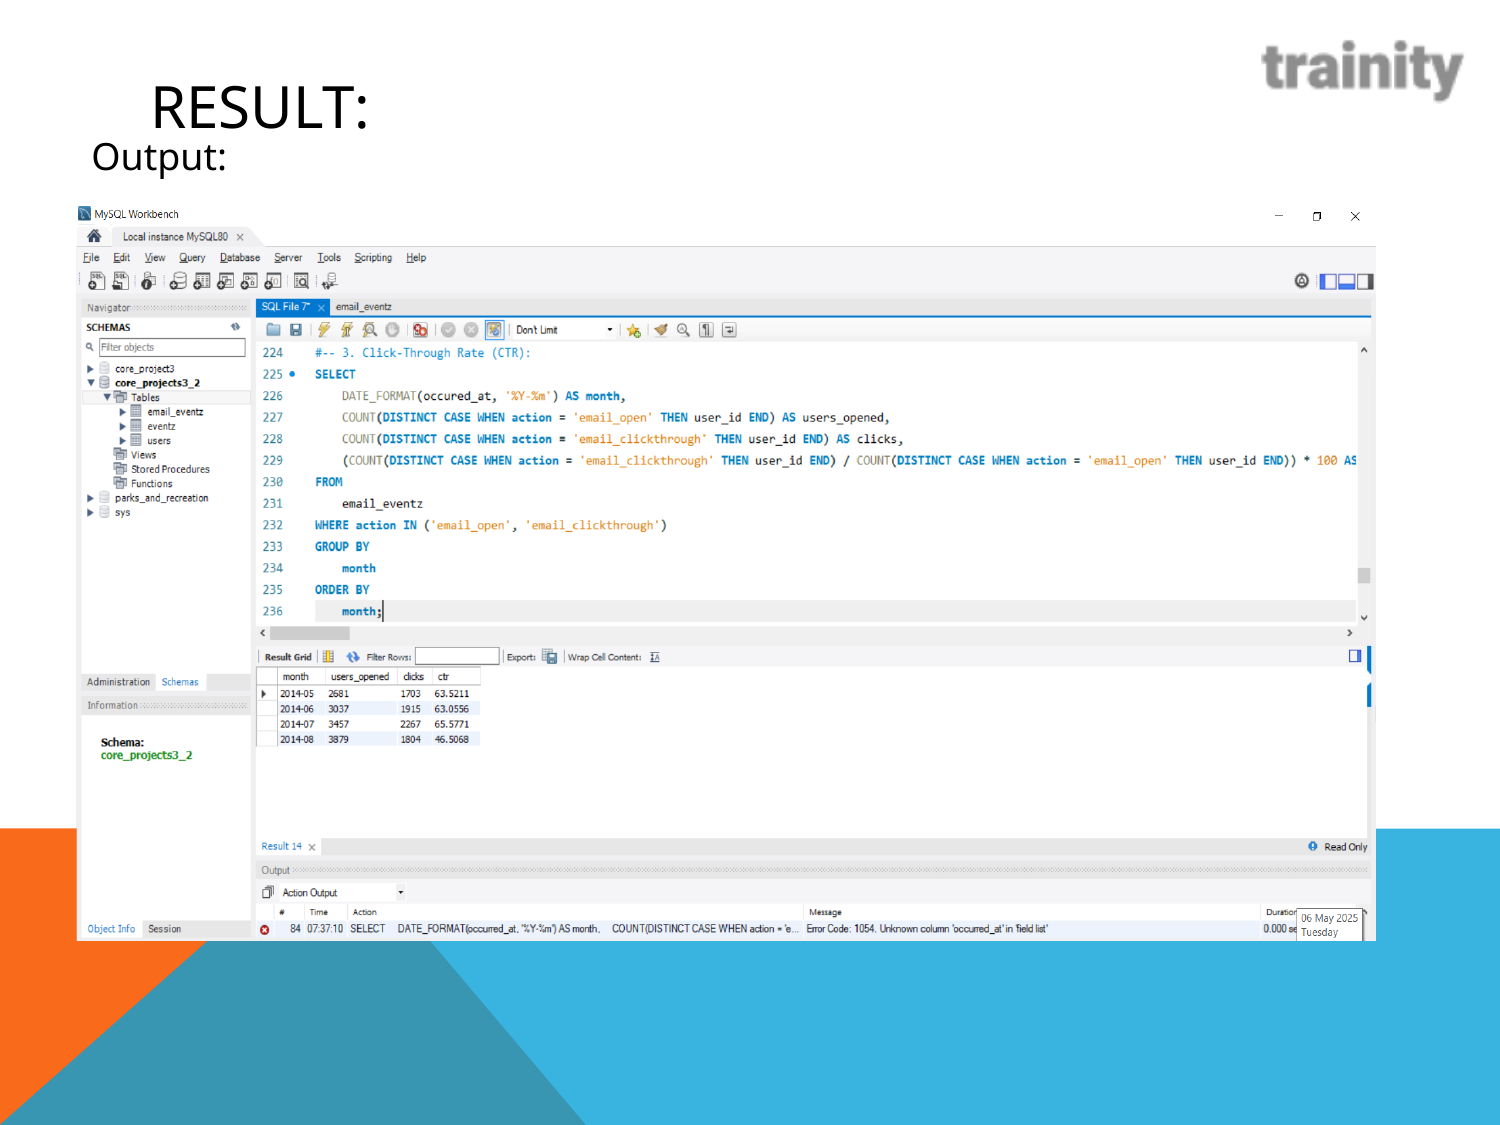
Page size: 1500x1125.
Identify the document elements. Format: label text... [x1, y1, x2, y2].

title Result: [135, 60, 1369, 150]
picture [1245, 31, 1481, 111]
picture [76, 203, 1377, 941]
text_box Output: [76, 125, 384, 186]
